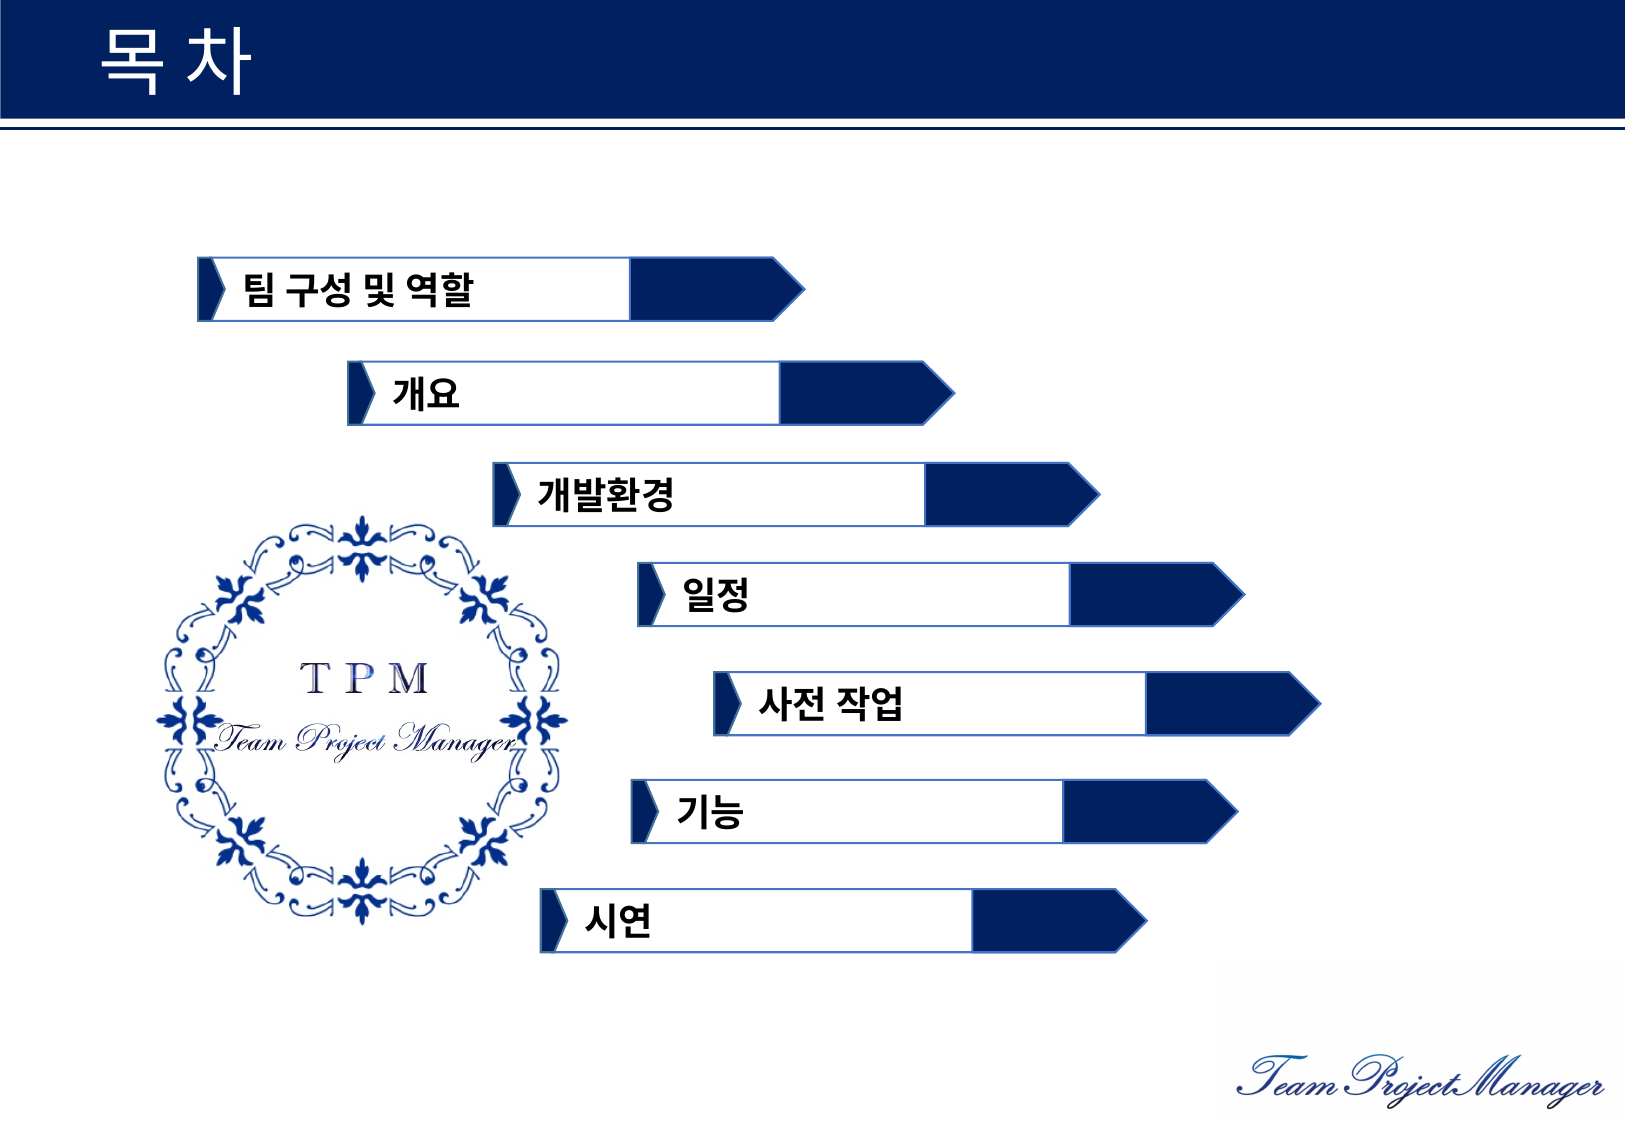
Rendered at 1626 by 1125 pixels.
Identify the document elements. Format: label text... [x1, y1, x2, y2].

text_box 개발환경 [507, 462, 925, 527]
text_box [638, 562, 665, 627]
text_box [1145, 672, 1321, 736]
text_box [0, 0, 1625, 119]
text_box [631, 779, 659, 844]
text_box [972, 889, 1147, 953]
text_box 시연 [555, 889, 972, 953]
text_box 일정 [652, 562, 1069, 627]
text_box [348, 361, 375, 425]
text_box 사전 작업 [728, 672, 1145, 736]
text_box 팀 구성 및 역할 [212, 257, 629, 321]
picture [144, 503, 585, 929]
text_box [714, 672, 741, 736]
text_box [540, 937, 561, 953]
text_box [1069, 562, 1245, 627]
picture [1213, 963, 1625, 1119]
text_box 기능 [645, 779, 1063, 844]
text_box [1063, 779, 1238, 844]
text_box 목 차 [83, 6, 312, 113]
text_box [493, 462, 521, 502]
text_box 개요 [362, 361, 779, 425]
text_box [779, 361, 955, 425]
text_box [198, 257, 225, 321]
text_box [629, 257, 805, 321]
text_box [925, 462, 1100, 527]
